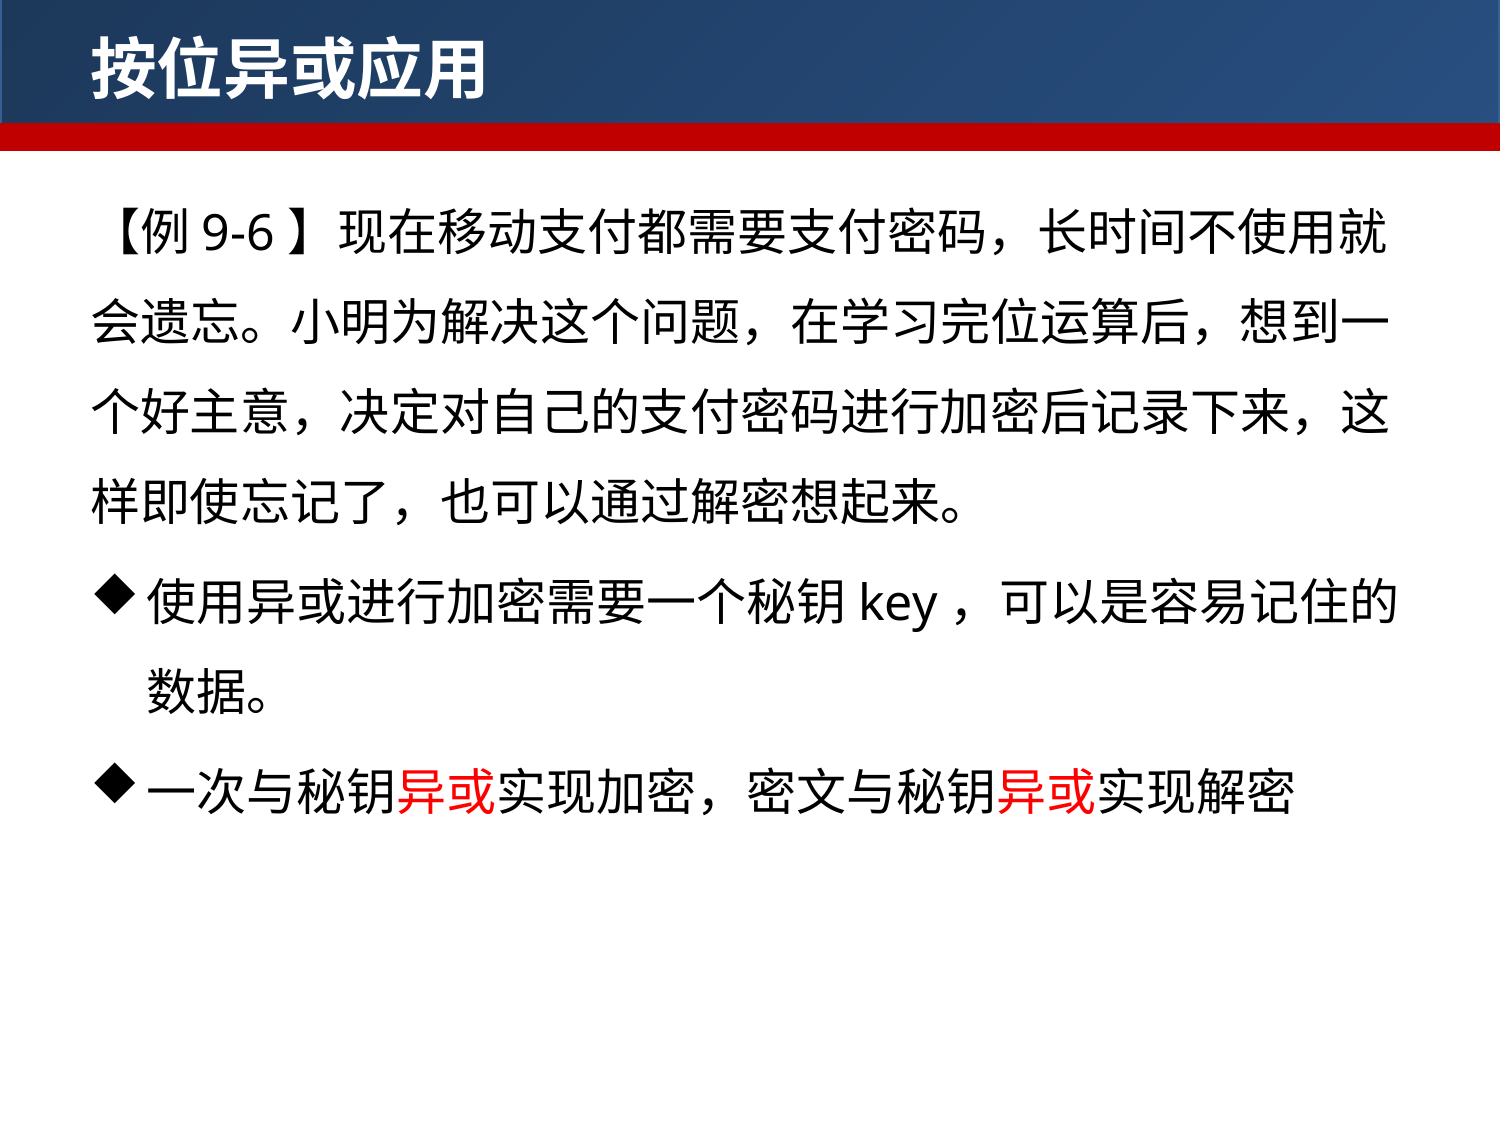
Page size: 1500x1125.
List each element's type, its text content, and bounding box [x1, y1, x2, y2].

list 按位异或应用 [74, 18, 1459, 109]
list 【例9-6】现在移动支付都需要支付密码，长时间不使用就会遗忘。小明为解决这个问题，在学习完位运算后，想到一个好主意，决定对自己的支付密码进行加密后记录下来，这样即使忘记了，也可以通过解密想起来。 使用异或进行加密需要一个秘钥key，可以是容易记住的数据。 一次与秘钥异或实现加密，密文与秘钥异或实现解密 [74, 162, 1426, 1022]
